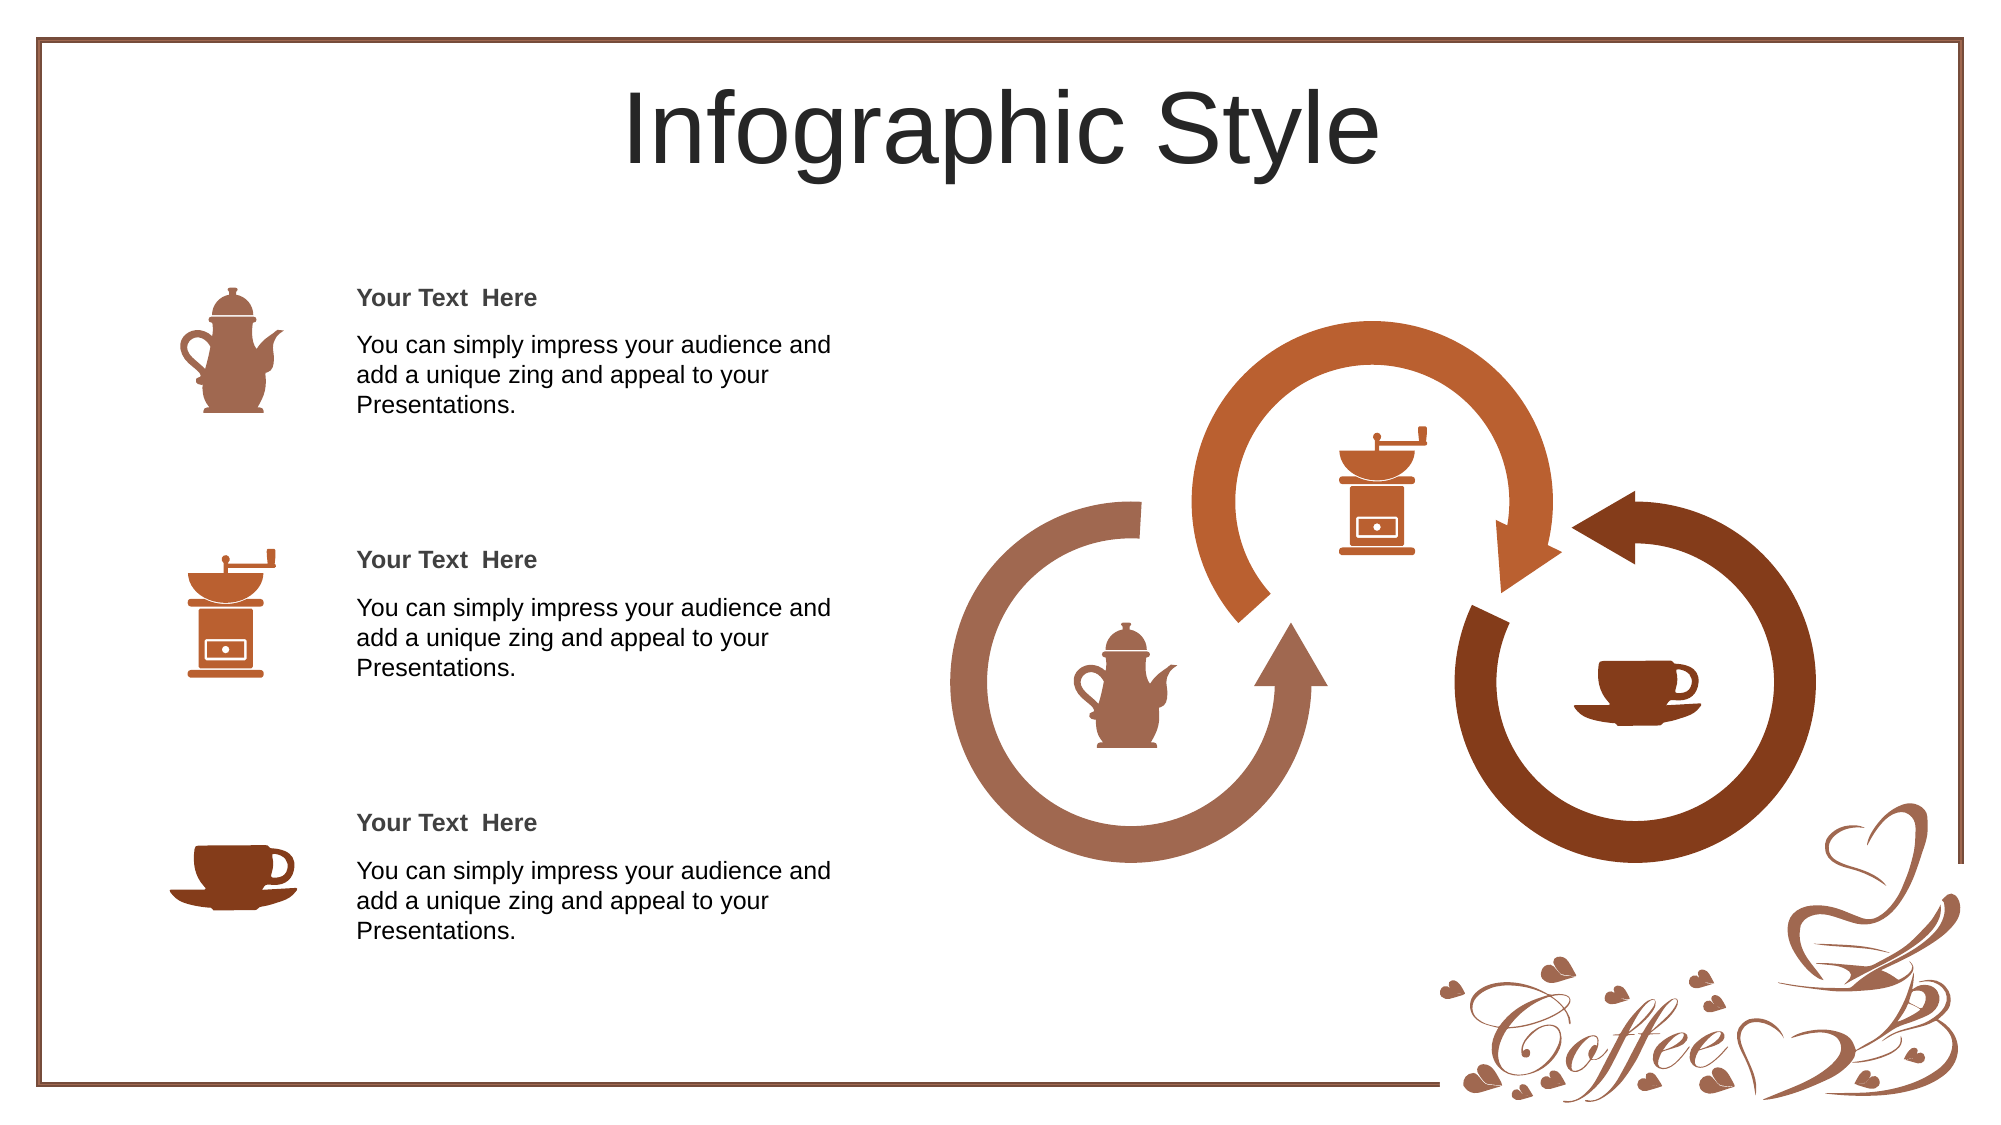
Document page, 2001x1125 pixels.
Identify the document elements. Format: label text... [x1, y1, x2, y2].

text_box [341, 536, 868, 690]
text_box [187, 548, 276, 678]
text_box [1338, 426, 1427, 556]
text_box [950, 501, 1328, 863]
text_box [179, 287, 284, 413]
list Infographic Style [53, 73, 1952, 193]
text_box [341, 799, 868, 953]
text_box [1454, 490, 1816, 863]
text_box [341, 273, 868, 428]
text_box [1191, 321, 1553, 683]
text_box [1072, 622, 1178, 748]
text_box [169, 845, 298, 911]
